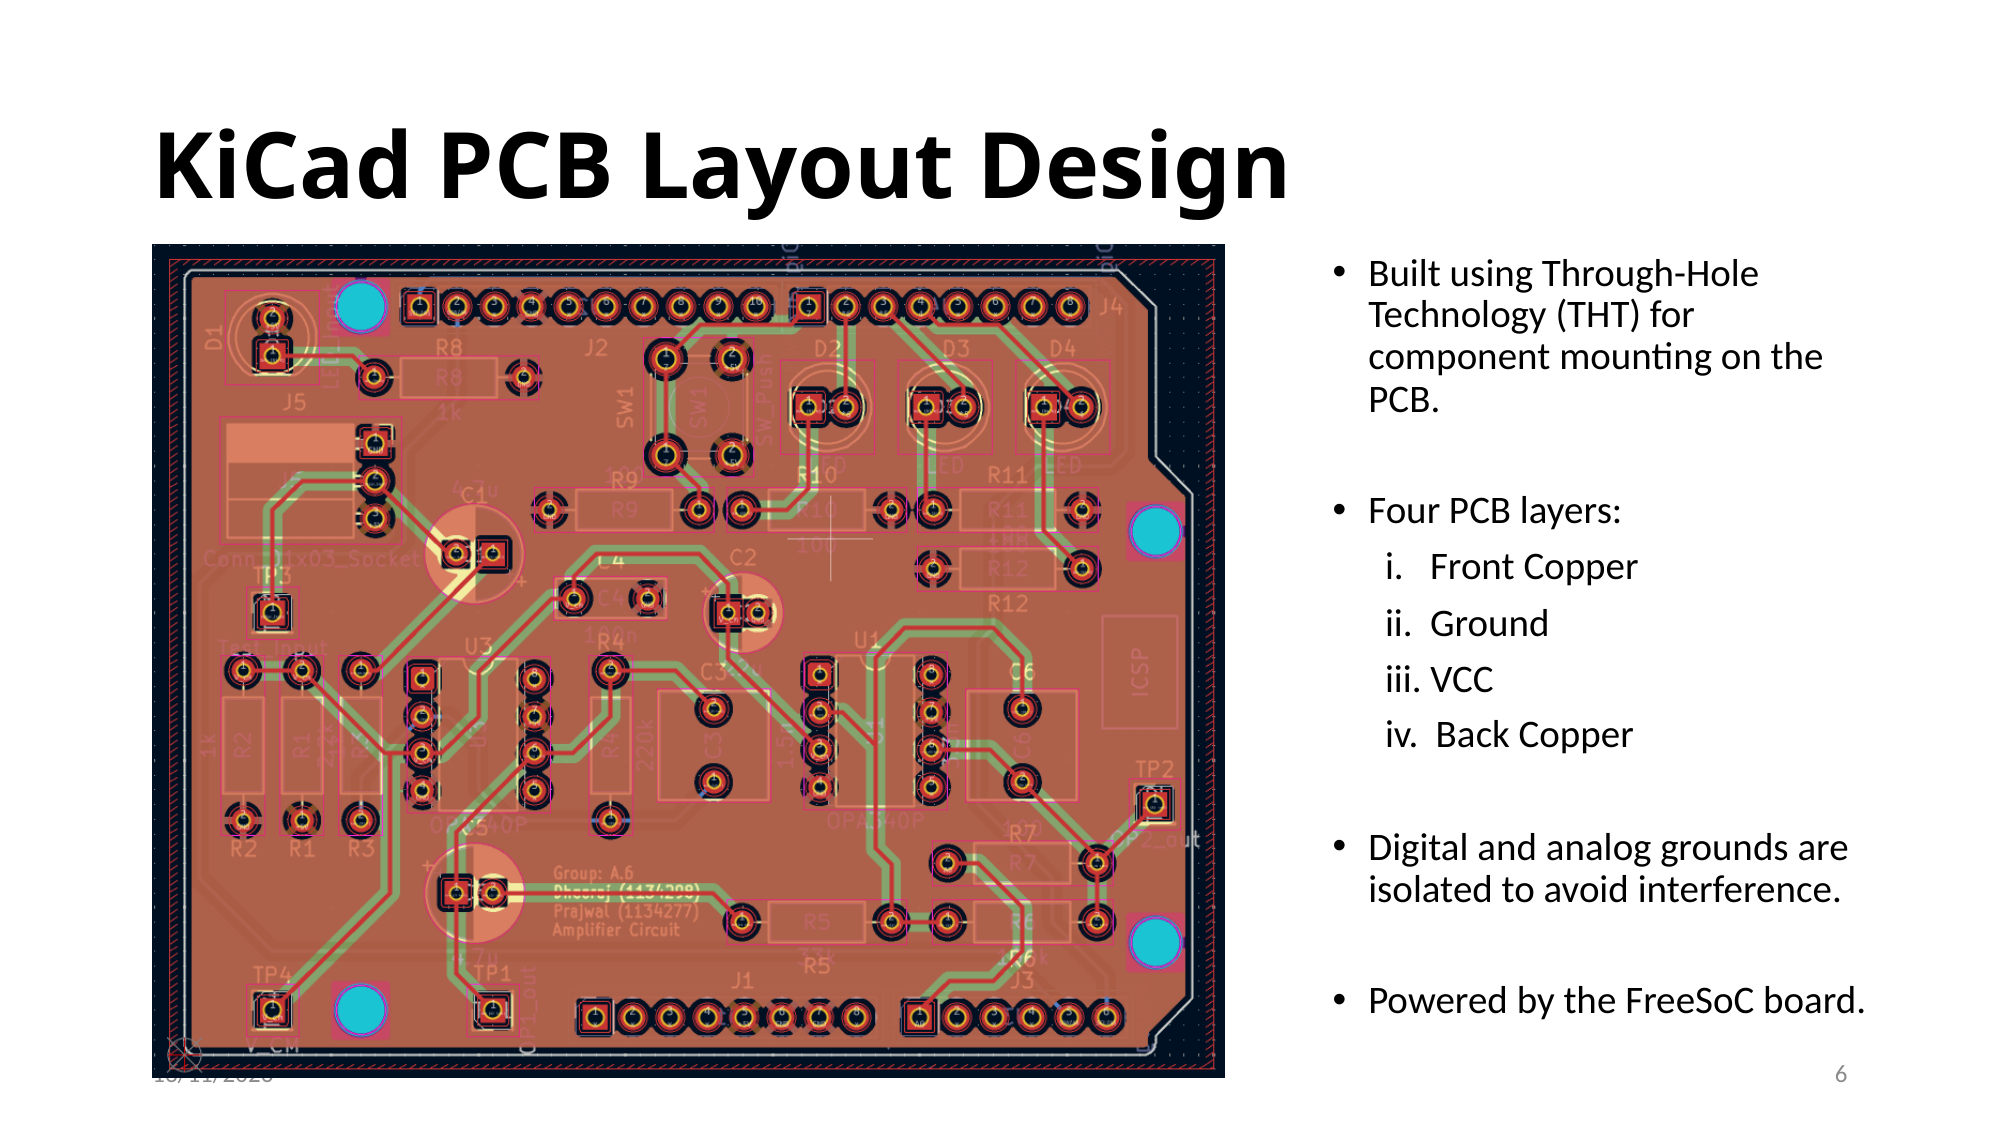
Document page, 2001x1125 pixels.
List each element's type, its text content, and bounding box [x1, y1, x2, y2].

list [152, 244, 1225, 1078]
title KiCad PCB Layout Design [137, 59, 1863, 278]
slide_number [137, 1042, 588, 1103]
slide_number 6 [1412, 1042, 1863, 1103]
list Built using Through-Hole Technology (THT) for component mounting on the PCB. Four PCB layers: i. Front Copper ii. Ground iii. VCC iv. Back Copper Digital and analog grounds are isolated to avoid interference. Powered by the FreeSoC board. [1317, 244, 1885, 1078]
